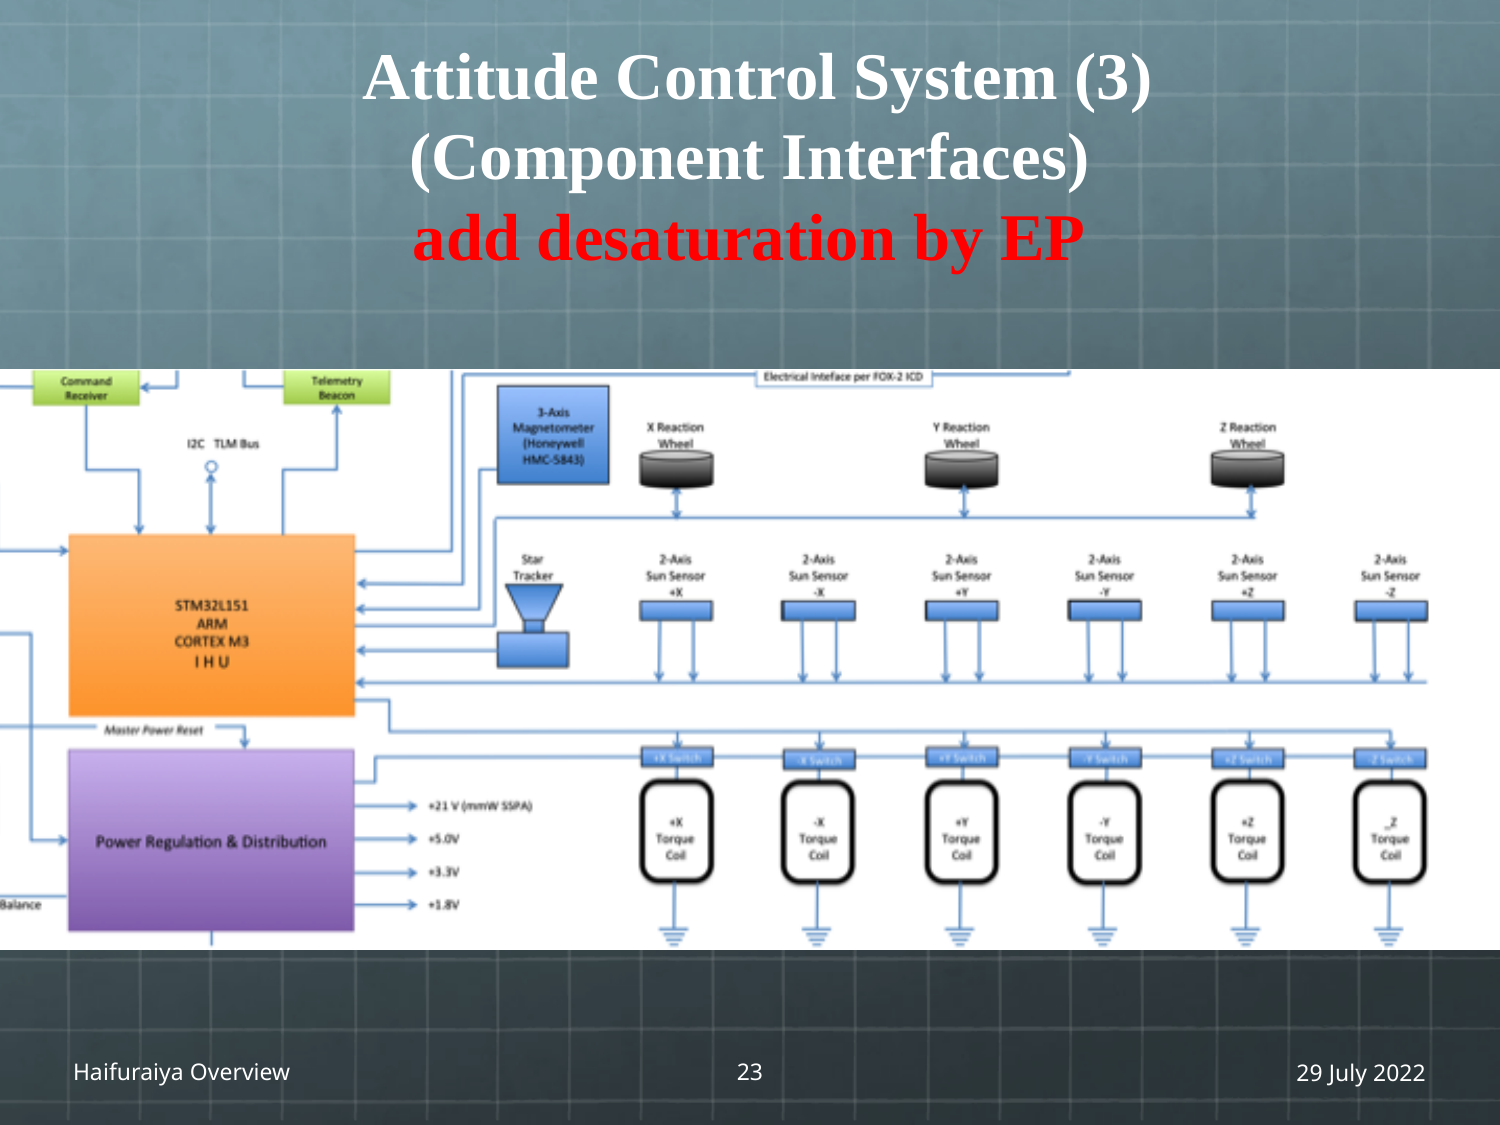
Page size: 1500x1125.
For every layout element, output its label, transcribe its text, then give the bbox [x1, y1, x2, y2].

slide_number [1091, 1042, 1442, 1103]
slide_number 24 [687, 1042, 813, 1103]
picture [0, 0, 1500, 1125]
footer Haifuraiya Overview [58, 1042, 534, 1103]
title Attitude Control System (3) (Component Interfaces) add desaturation by EP [127, 17, 1372, 289]
